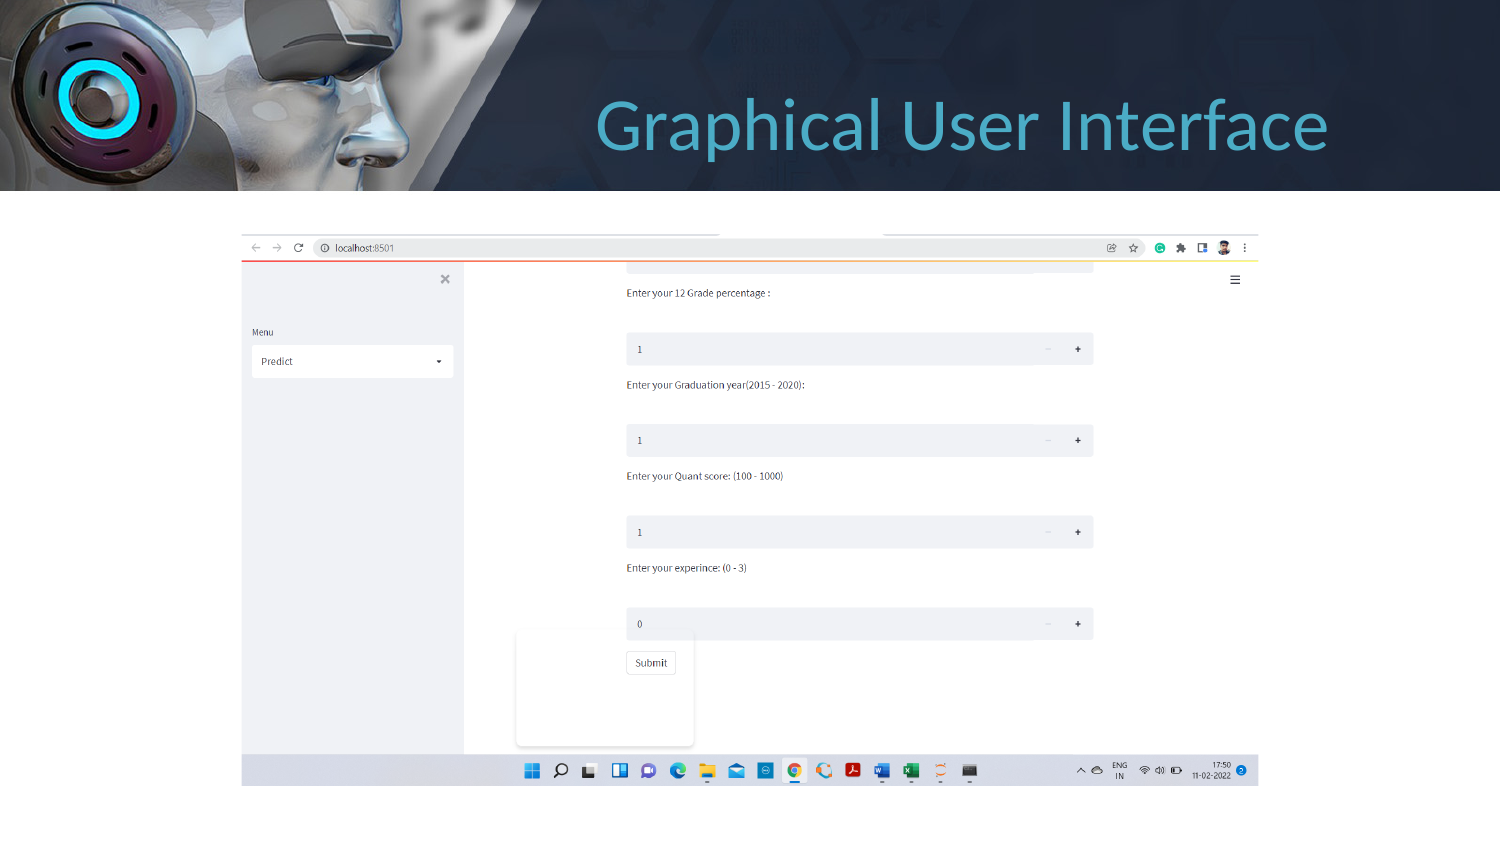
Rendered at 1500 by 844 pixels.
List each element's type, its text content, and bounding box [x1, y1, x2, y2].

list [241, 234, 1259, 786]
picture [0, 0, 1500, 844]
title Graphical User Interface [399, 58, 1500, 184]
